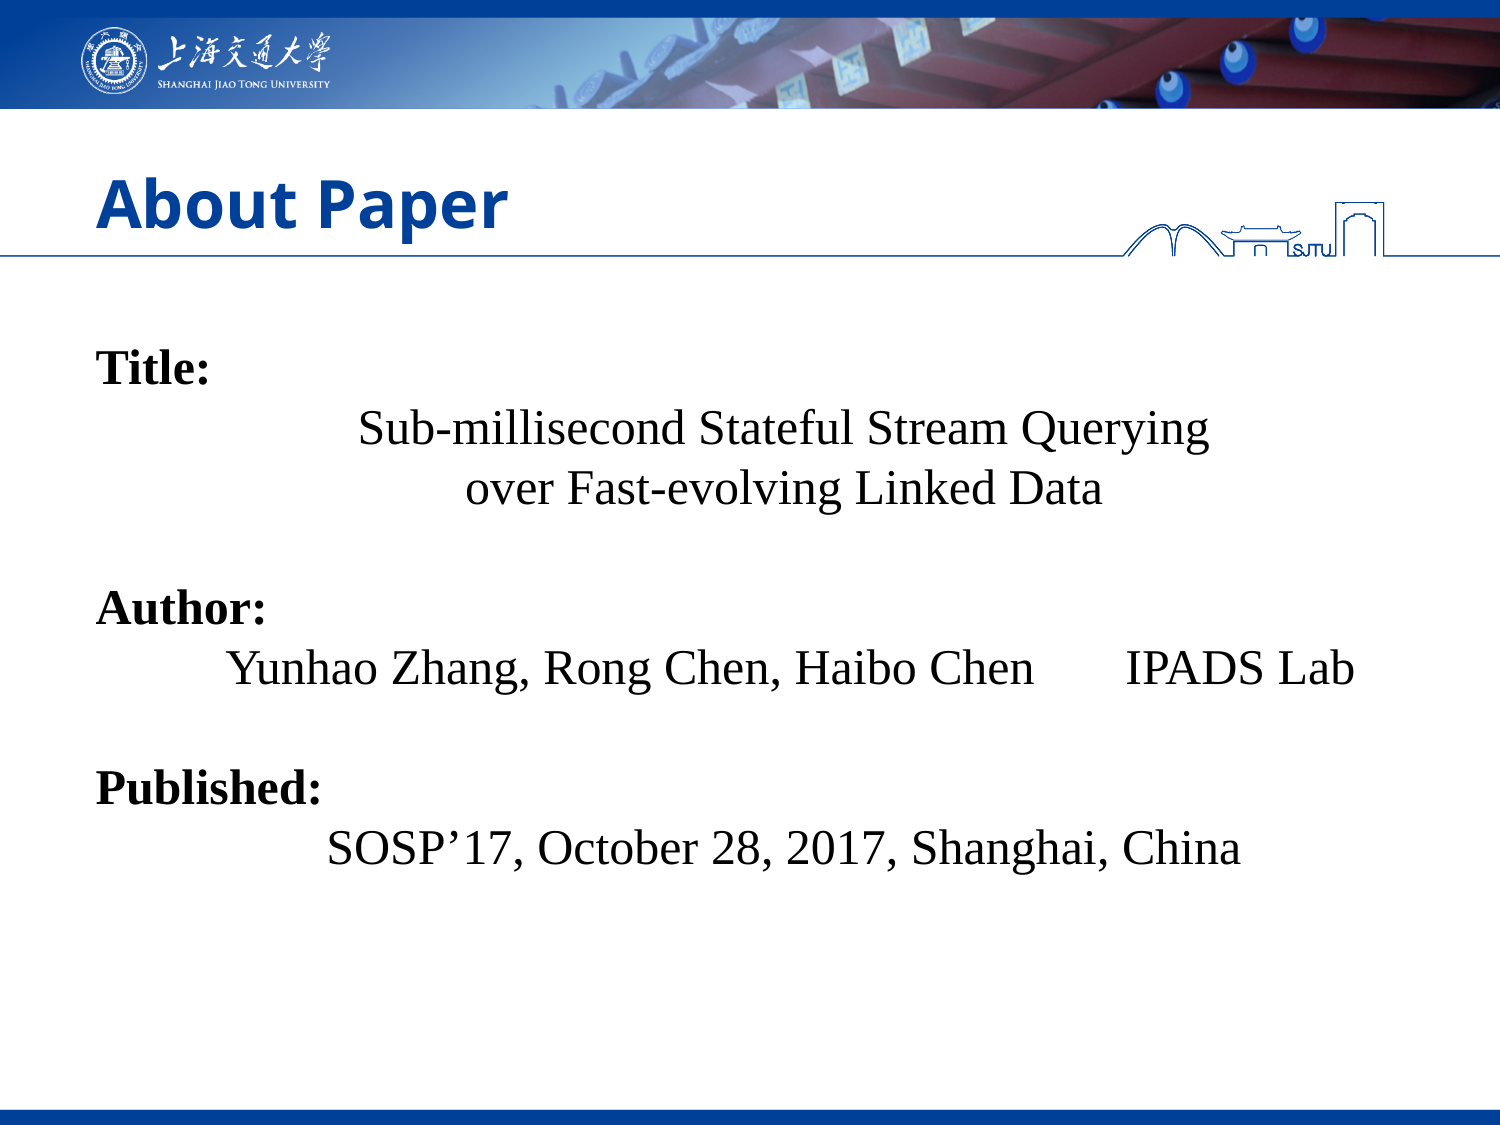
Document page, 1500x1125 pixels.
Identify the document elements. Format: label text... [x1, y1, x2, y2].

picture [0, 18, 1500, 109]
text_box Title: Sub-millisecond Stateful Stream Querying over Fast-evolving Linked Data Author: Yunhao Zhang, Rong Chen, Haibo Chen IPADS Lab Published: SOSP’17, October 28, 2017, Shanghai, China [80, 327, 1500, 928]
title About Paper [81, 159, 1455, 254]
